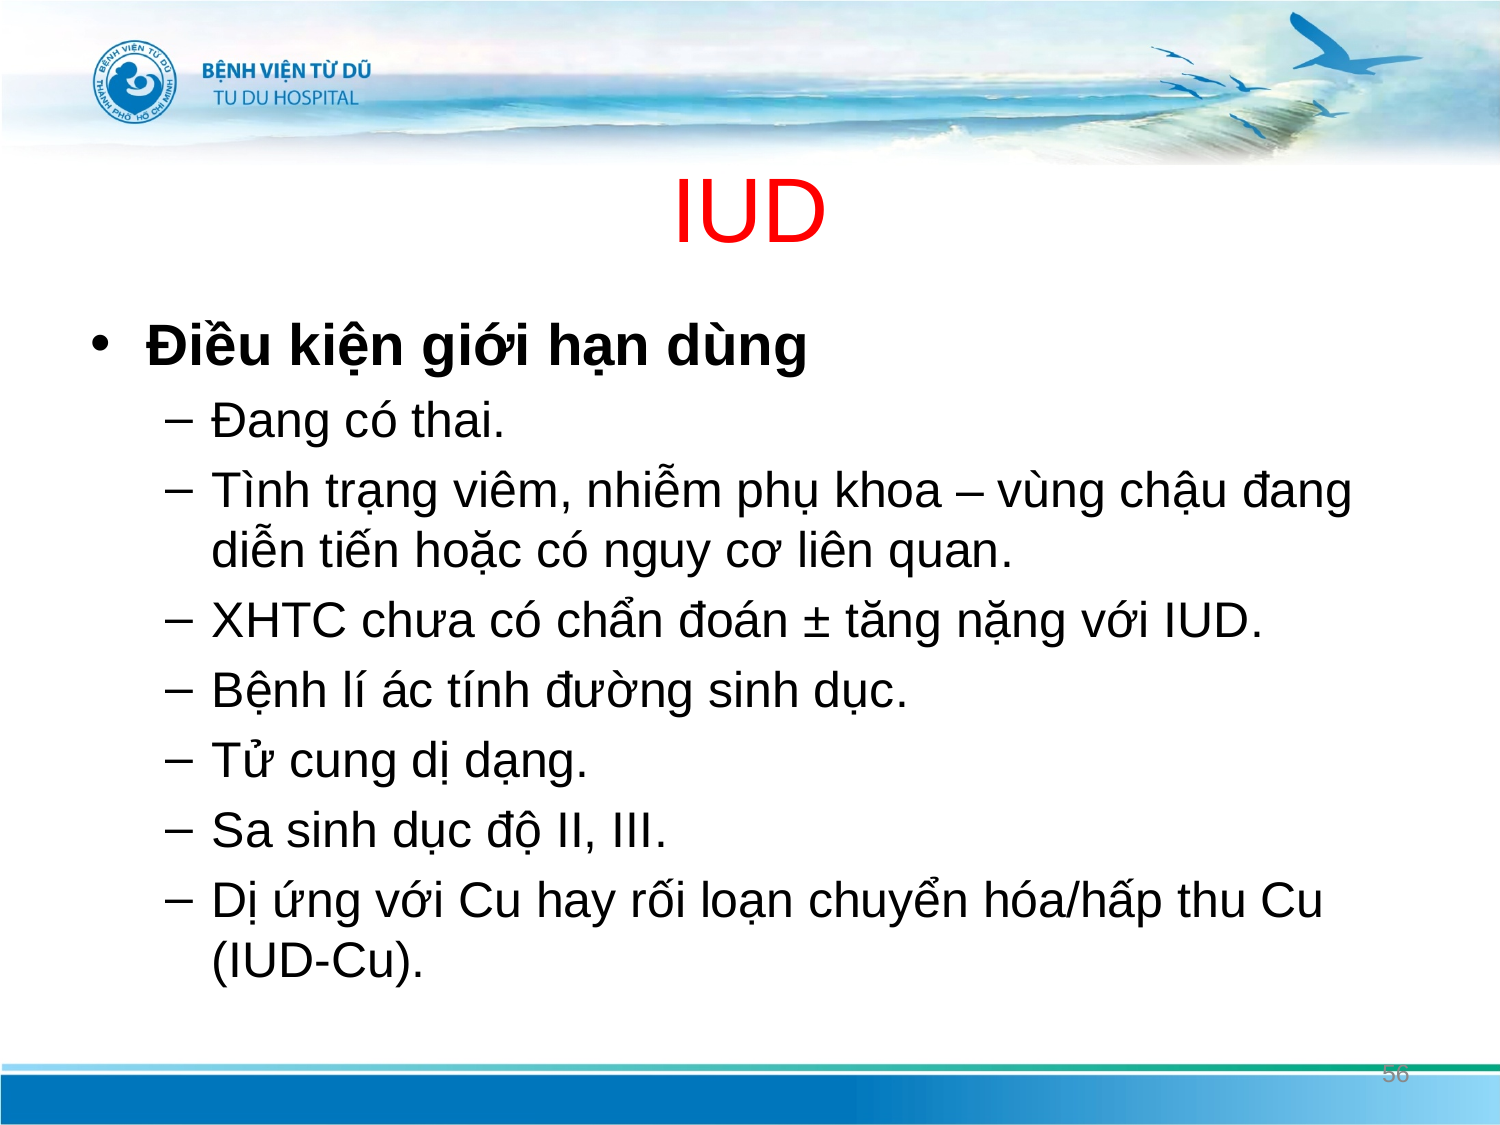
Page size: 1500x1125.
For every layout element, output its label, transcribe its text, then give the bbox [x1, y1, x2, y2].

picture [0, 0, 1500, 1125]
list Điều kiện giới hạn dùng Đang có thai. Tình trạng viêm, nhiễm phụ khoa – vùng chậu đang diễn tiến hoặc có nguy cơ liên quan. XHTC chưa có chẩn đoán ± tăng nặng với IUD. Bệnh lí ác tính đường sinh dục. Tử cung dị dạng. Sa sinh dục độ II, III. Dị ứng với Cu hay rối loạn chuyển hóa/hấp thu Cu (IUD-Cu). [75, 299, 1425, 1005]
title IUD [75, 149, 1425, 263]
slide_number 56 [1074, 1042, 1425, 1103]
